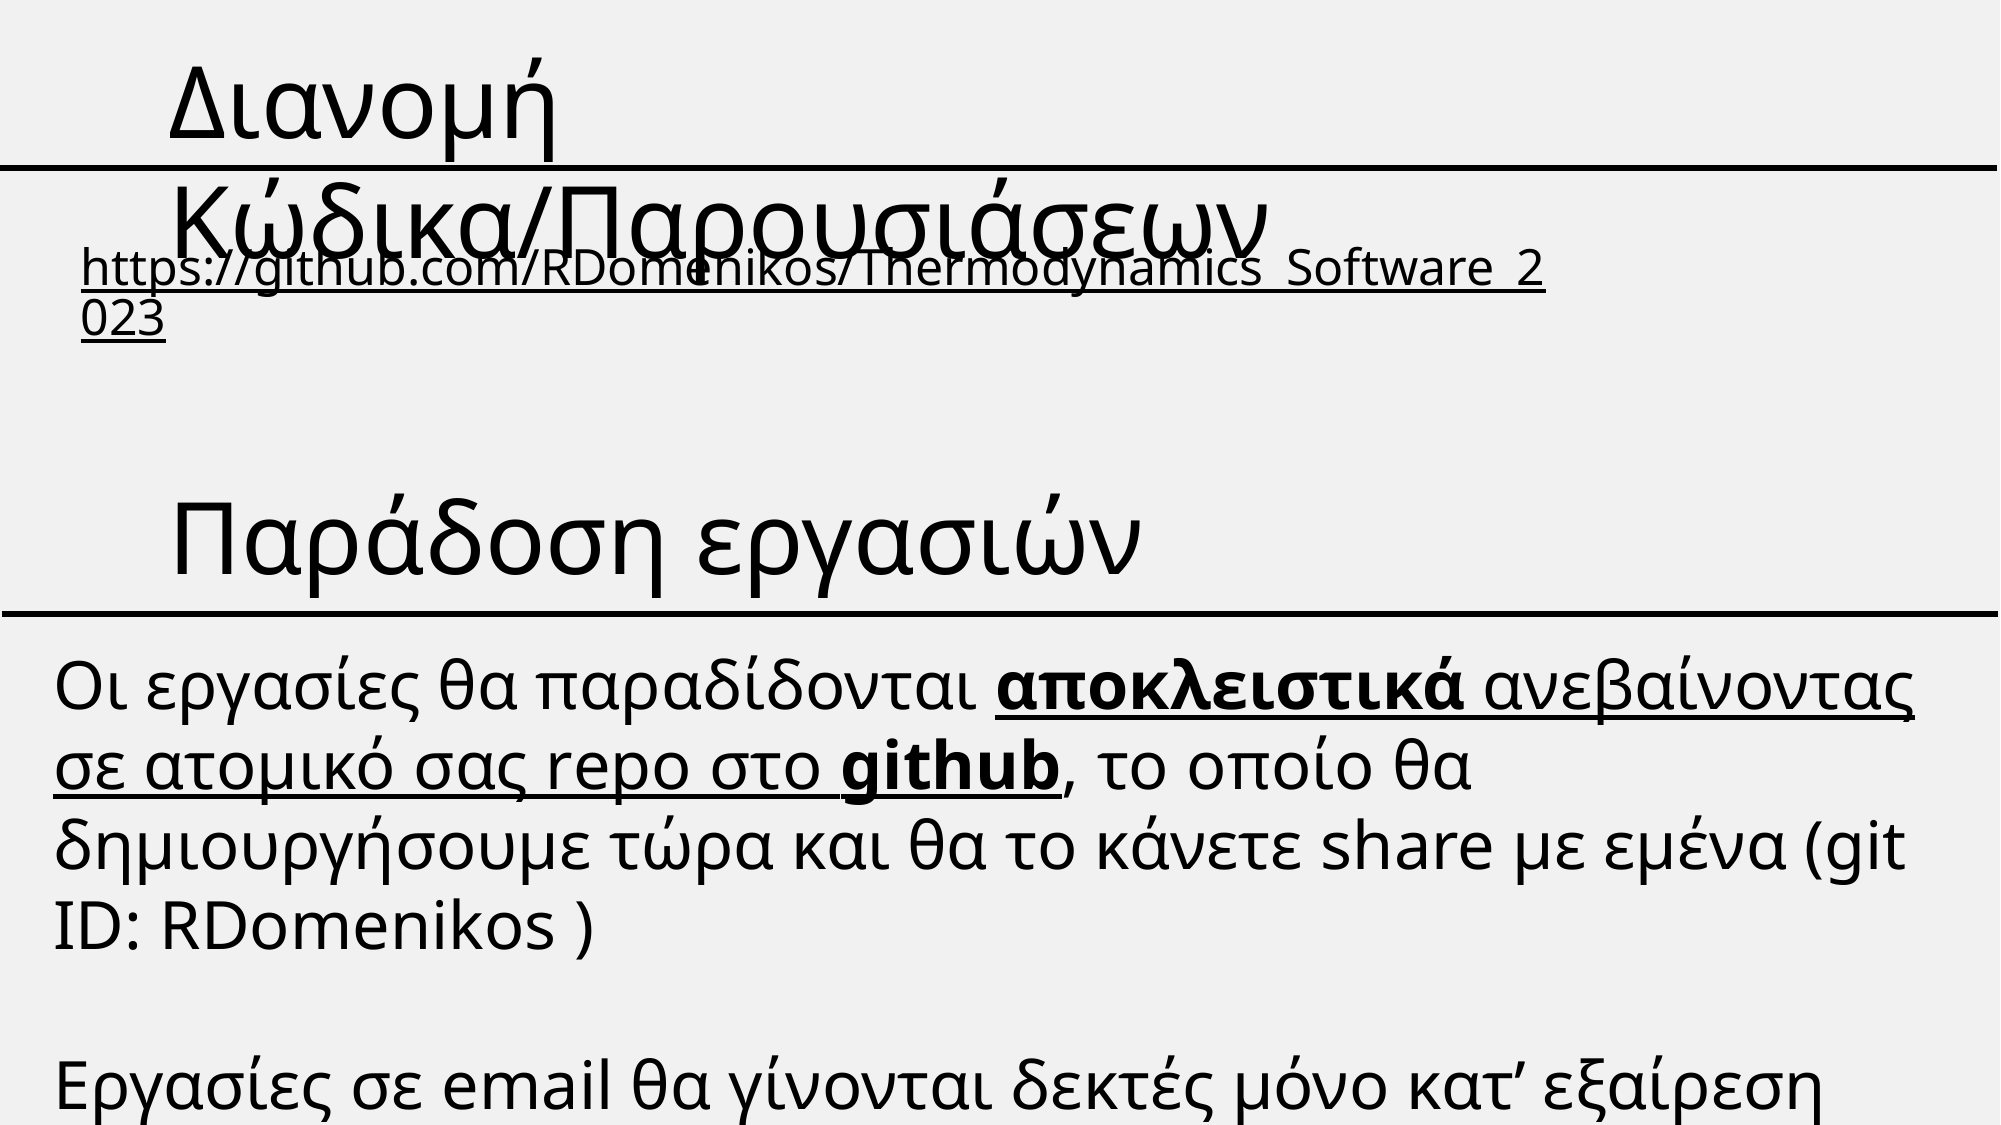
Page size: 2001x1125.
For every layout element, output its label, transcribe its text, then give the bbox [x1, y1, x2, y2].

text_box Διανομή Κώδικα/Παρουσιάσεων [153, 171, 1626, 286]
text_box Οι εργασίες θα παραδίδονται αποκλειστικά ανεβαίνοντας σε ατομικό σας repo στο github, το οποίο θα δημιουργήσουμε τώρα και θα το κάνετε share με εμένα (git ID: RDomenikos ) Εργασίες σε email θα γίνονται δεκτές μόνο κατ’ εξαίρεση [38, 635, 1962, 1125]
text_box Διανομή Κώδικα/Παρουσιάσεων [153, 31, 1626, 165]
text_box Παράδοση εργασιών [153, 467, 1626, 602]
text_box https://github.com/RDomenikos/Thermodynamics_Software_2023 [66, 228, 1588, 372]
